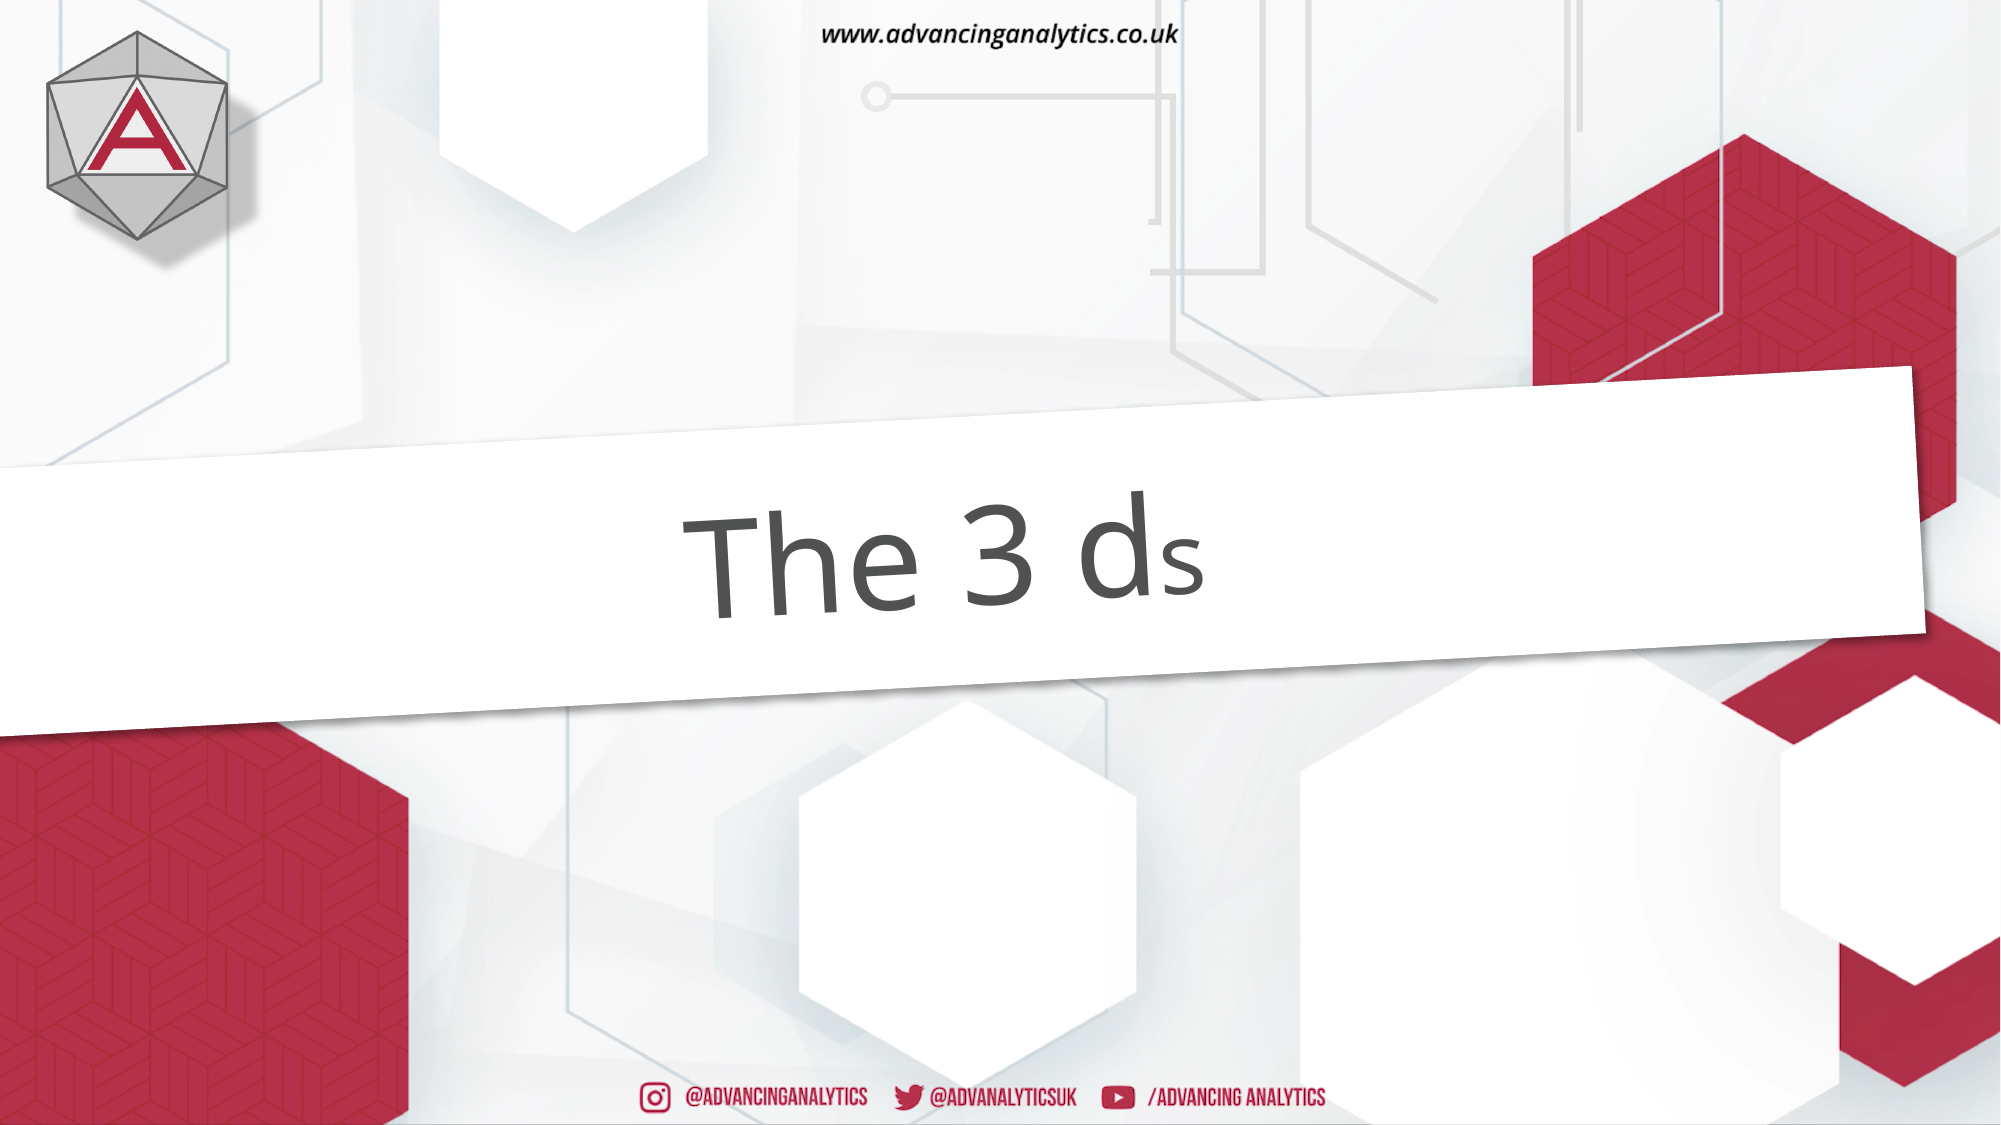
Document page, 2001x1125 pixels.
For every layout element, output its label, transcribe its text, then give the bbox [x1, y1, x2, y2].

picture [0, 0, 2001, 1125]
title The 3 ds [48, 395, 1842, 709]
